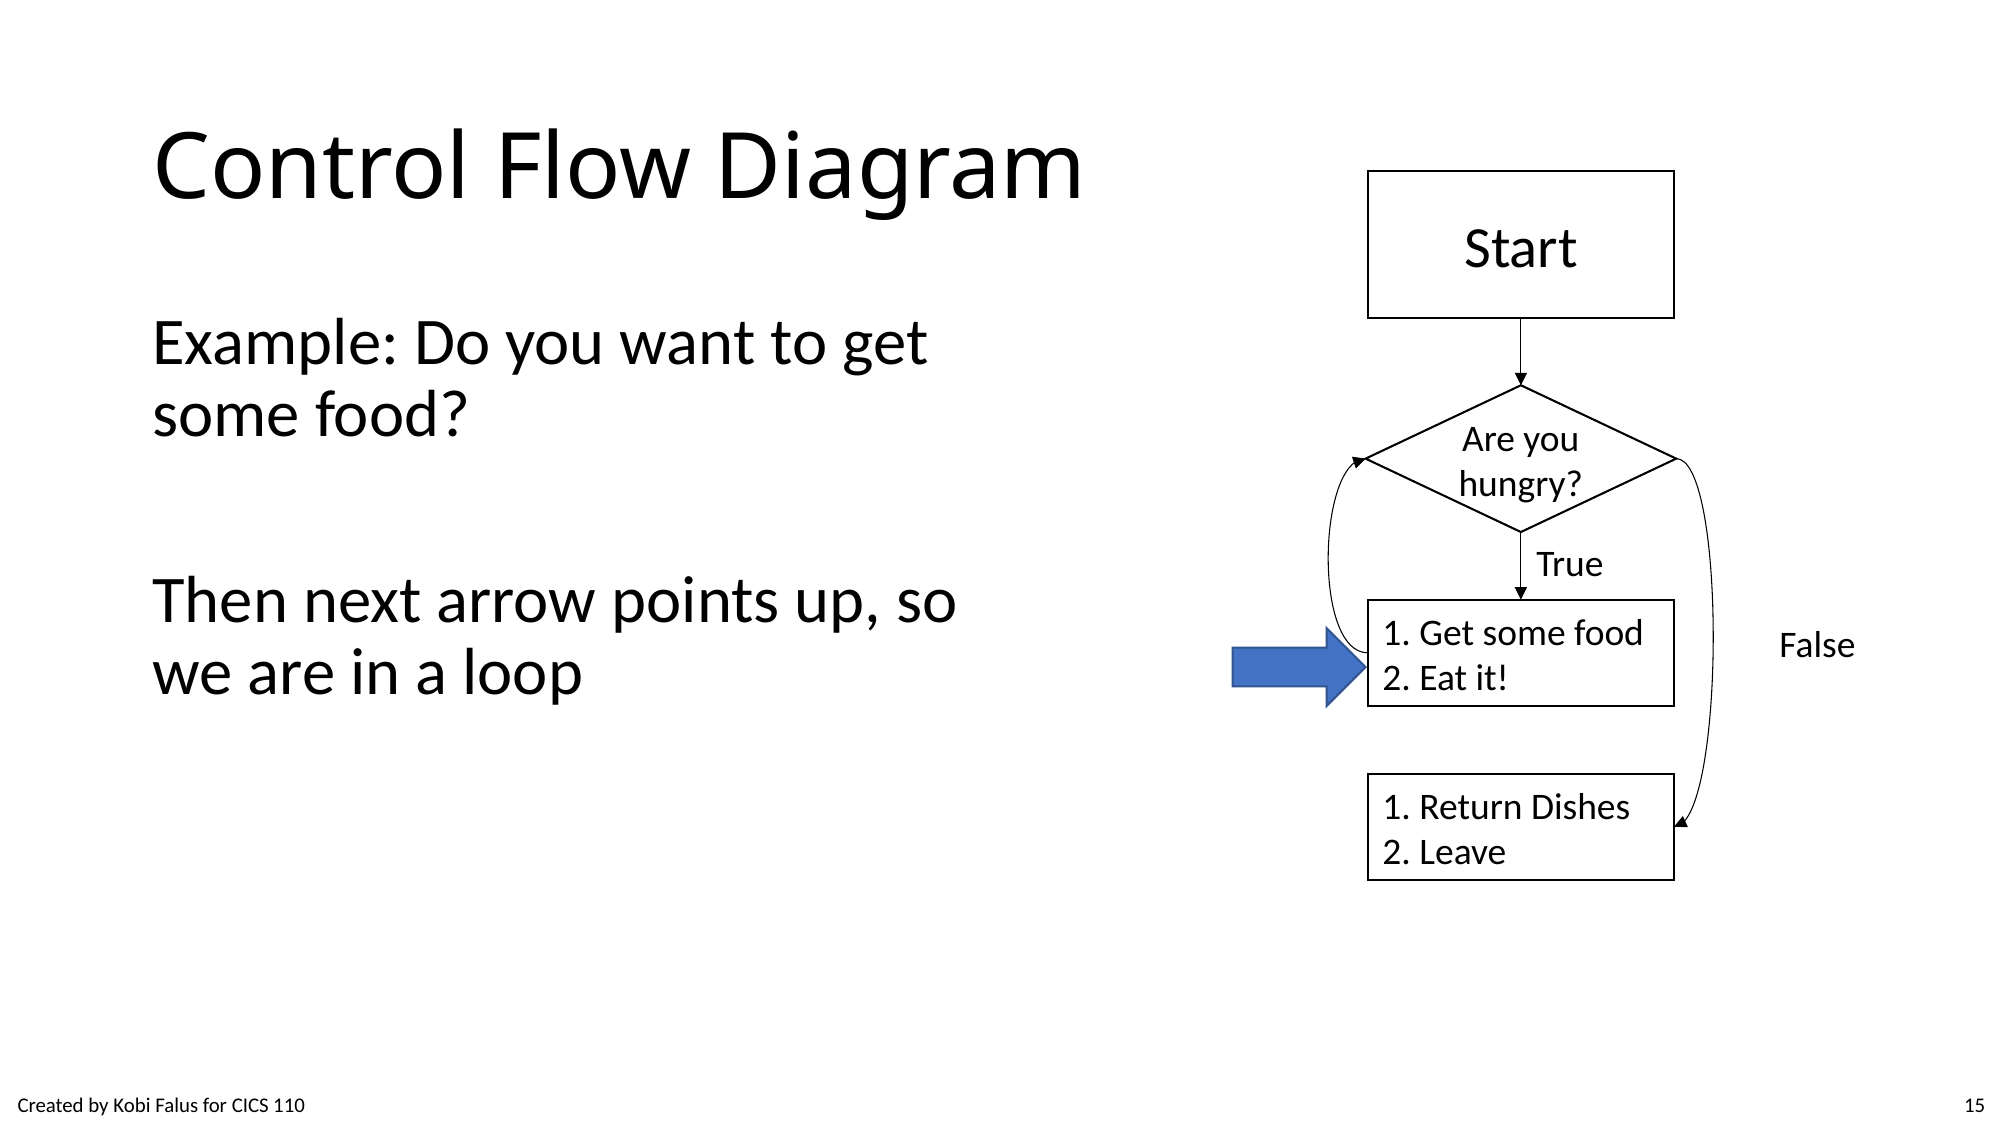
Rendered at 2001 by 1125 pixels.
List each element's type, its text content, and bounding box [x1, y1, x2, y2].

list Example: Do you want to get some food? Then next arrow points up, so we are in a loop [137, 299, 1044, 1014]
text_box True [1521, 532, 1619, 592]
text_box 1. Return Dishes 2. Leave [1367, 773, 1675, 881]
text_box 1. Get some food 2. Eat it! [1367, 599, 1674, 707]
text_box False [1764, 612, 1871, 673]
text_box Are you hungry? [1364, 384, 1678, 533]
title Control Flow Diagram [137, 59, 1863, 278]
text_box [1231, 625, 1367, 709]
text_box Start [1367, 170, 1675, 319]
